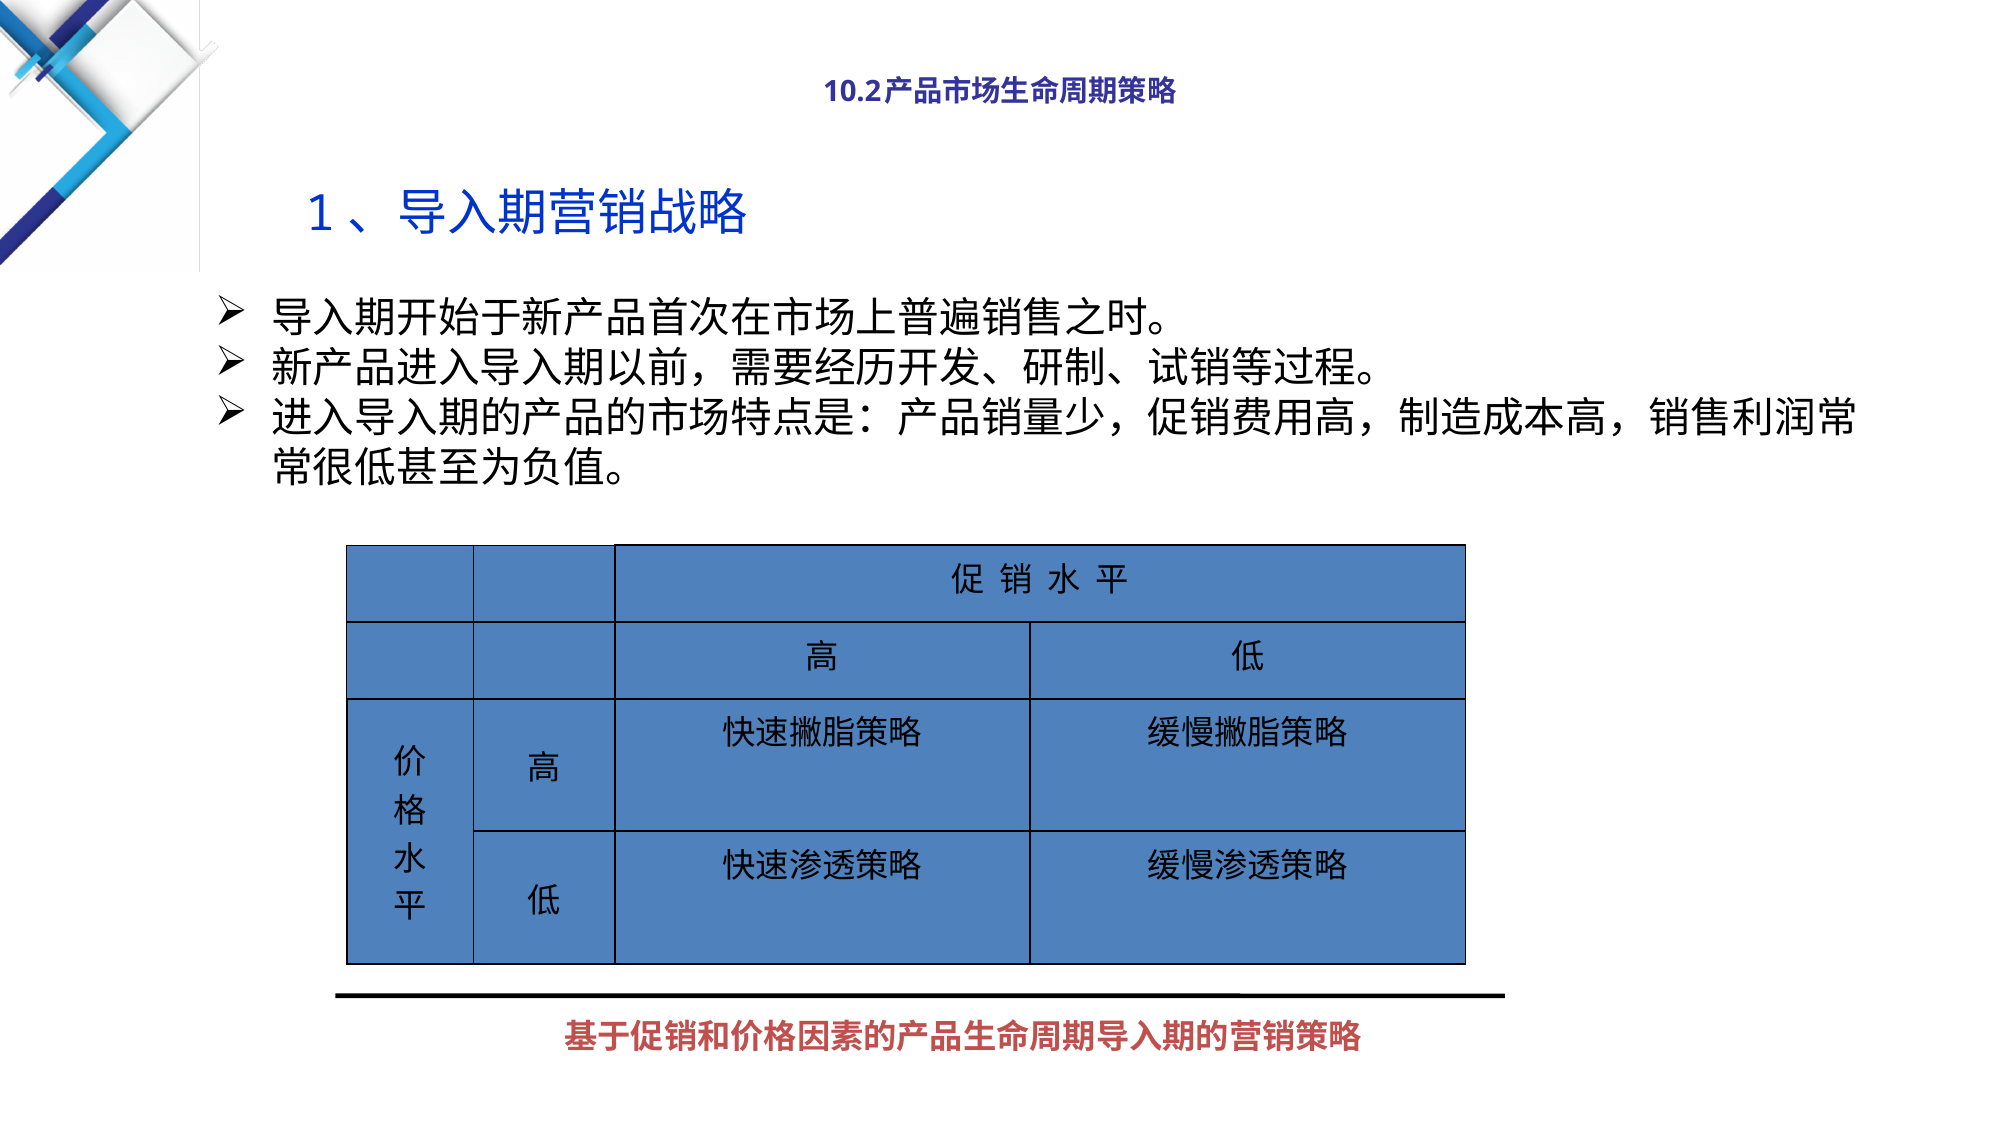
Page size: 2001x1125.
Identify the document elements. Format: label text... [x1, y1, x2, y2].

list 1、导入期营销战略 导入期开始于新产品首次在市场上普遍销售之时。 新产品进入导入期以前，需要经历开发、研制、试销等过程。 进入导入期的产品的市场特点是：产品销量少，促销费用高，制造成本高，销售利润常常很低甚至为负值。 [200, 173, 1912, 1025]
picture [0, 0, 220, 272]
table_cell 价 格 水 平 [348, 700, 473, 963]
table_header [474, 546, 614, 621]
table_cell 快速渗透策略 [616, 832, 1029, 963]
table_cell 低 [1031, 623, 1465, 698]
title 10.2产品市场生命周期策略 [224, 19, 1900, 161]
table_cell 高 [616, 623, 1029, 698]
text_box 基于促销和价格因素的产品生命周期导入期的营销策略 [461, 1007, 1466, 1063]
table_cell [474, 623, 614, 698]
table_header [347, 546, 473, 621]
table_cell 低 [474, 832, 614, 963]
table_cell 快速撇脂策略 [616, 700, 1029, 830]
table_cell 缓慢撇脂策略 [1031, 700, 1465, 830]
table_cell [347, 623, 473, 698]
table_cell 高 [474, 700, 614, 830]
table_header 促 销 水 平 [616, 546, 1465, 621]
table_cell 缓慢渗透策略 [1031, 832, 1465, 963]
